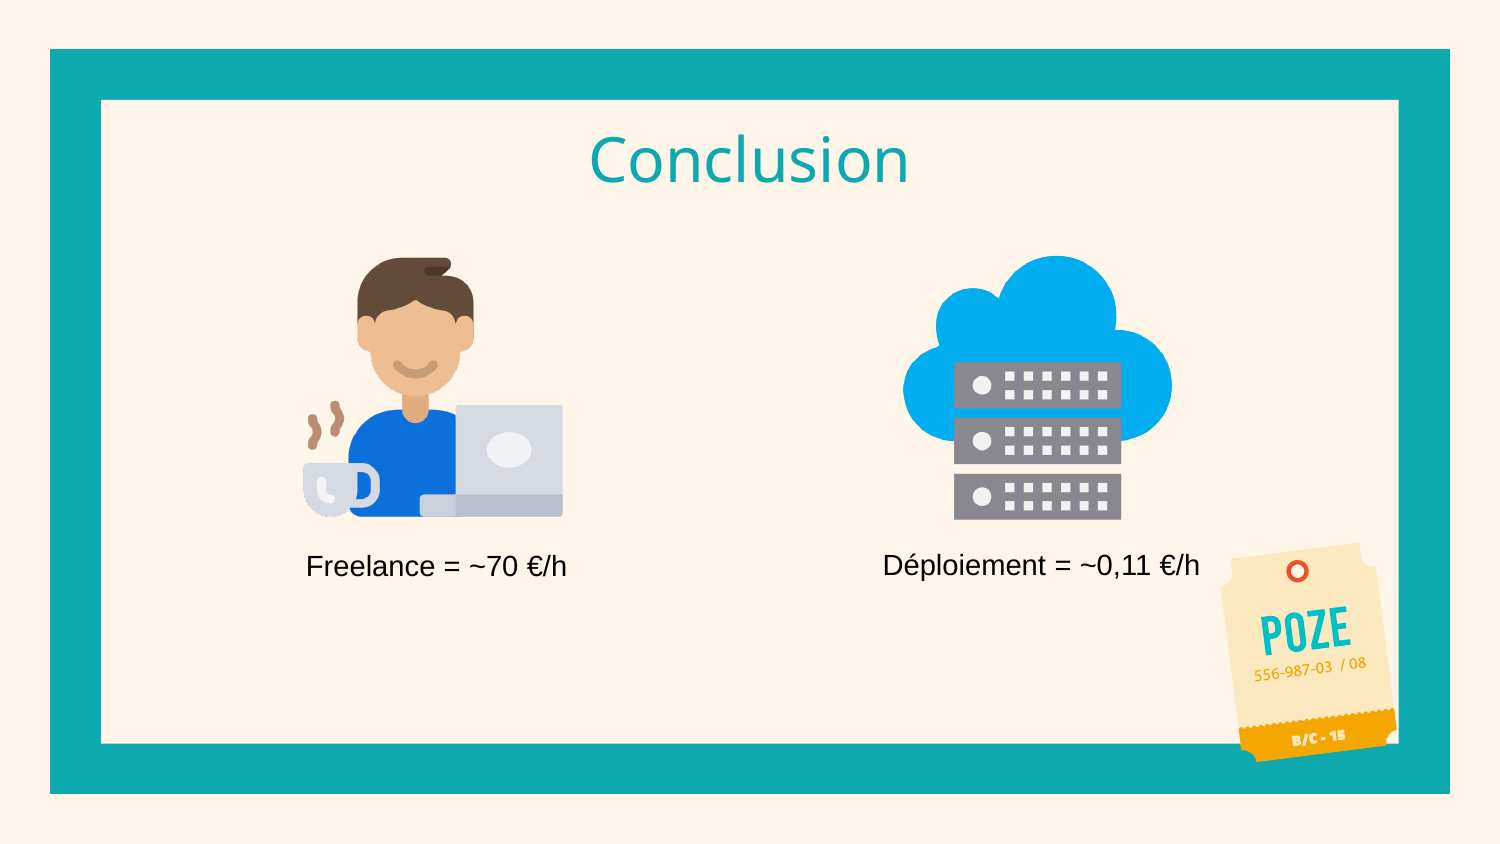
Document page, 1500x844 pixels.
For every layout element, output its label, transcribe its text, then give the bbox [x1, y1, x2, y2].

title Conclusion [180, 105, 1320, 190]
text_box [865, 253, 1218, 591]
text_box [290, 253, 584, 591]
